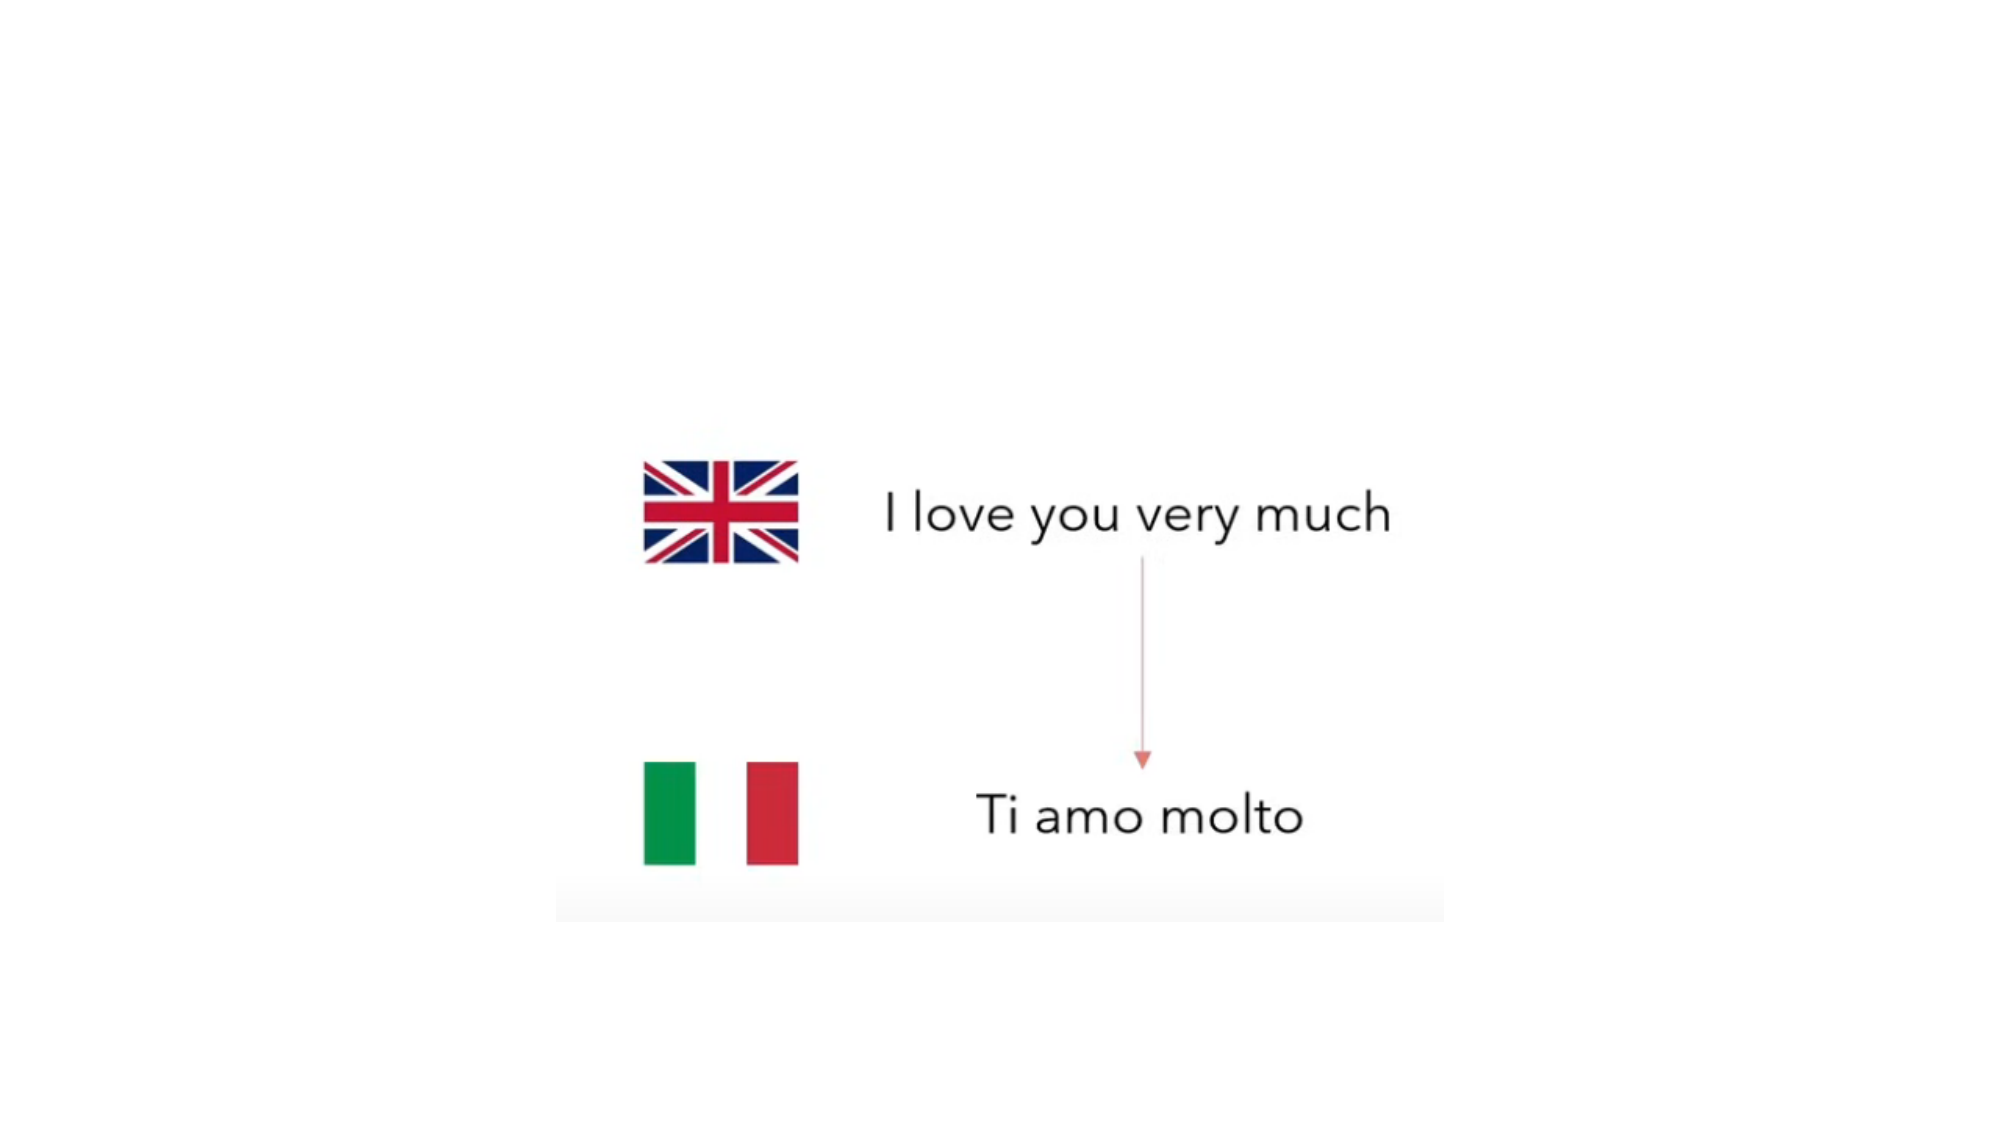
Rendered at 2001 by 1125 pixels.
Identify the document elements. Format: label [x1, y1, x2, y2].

list [555, 391, 1445, 922]
